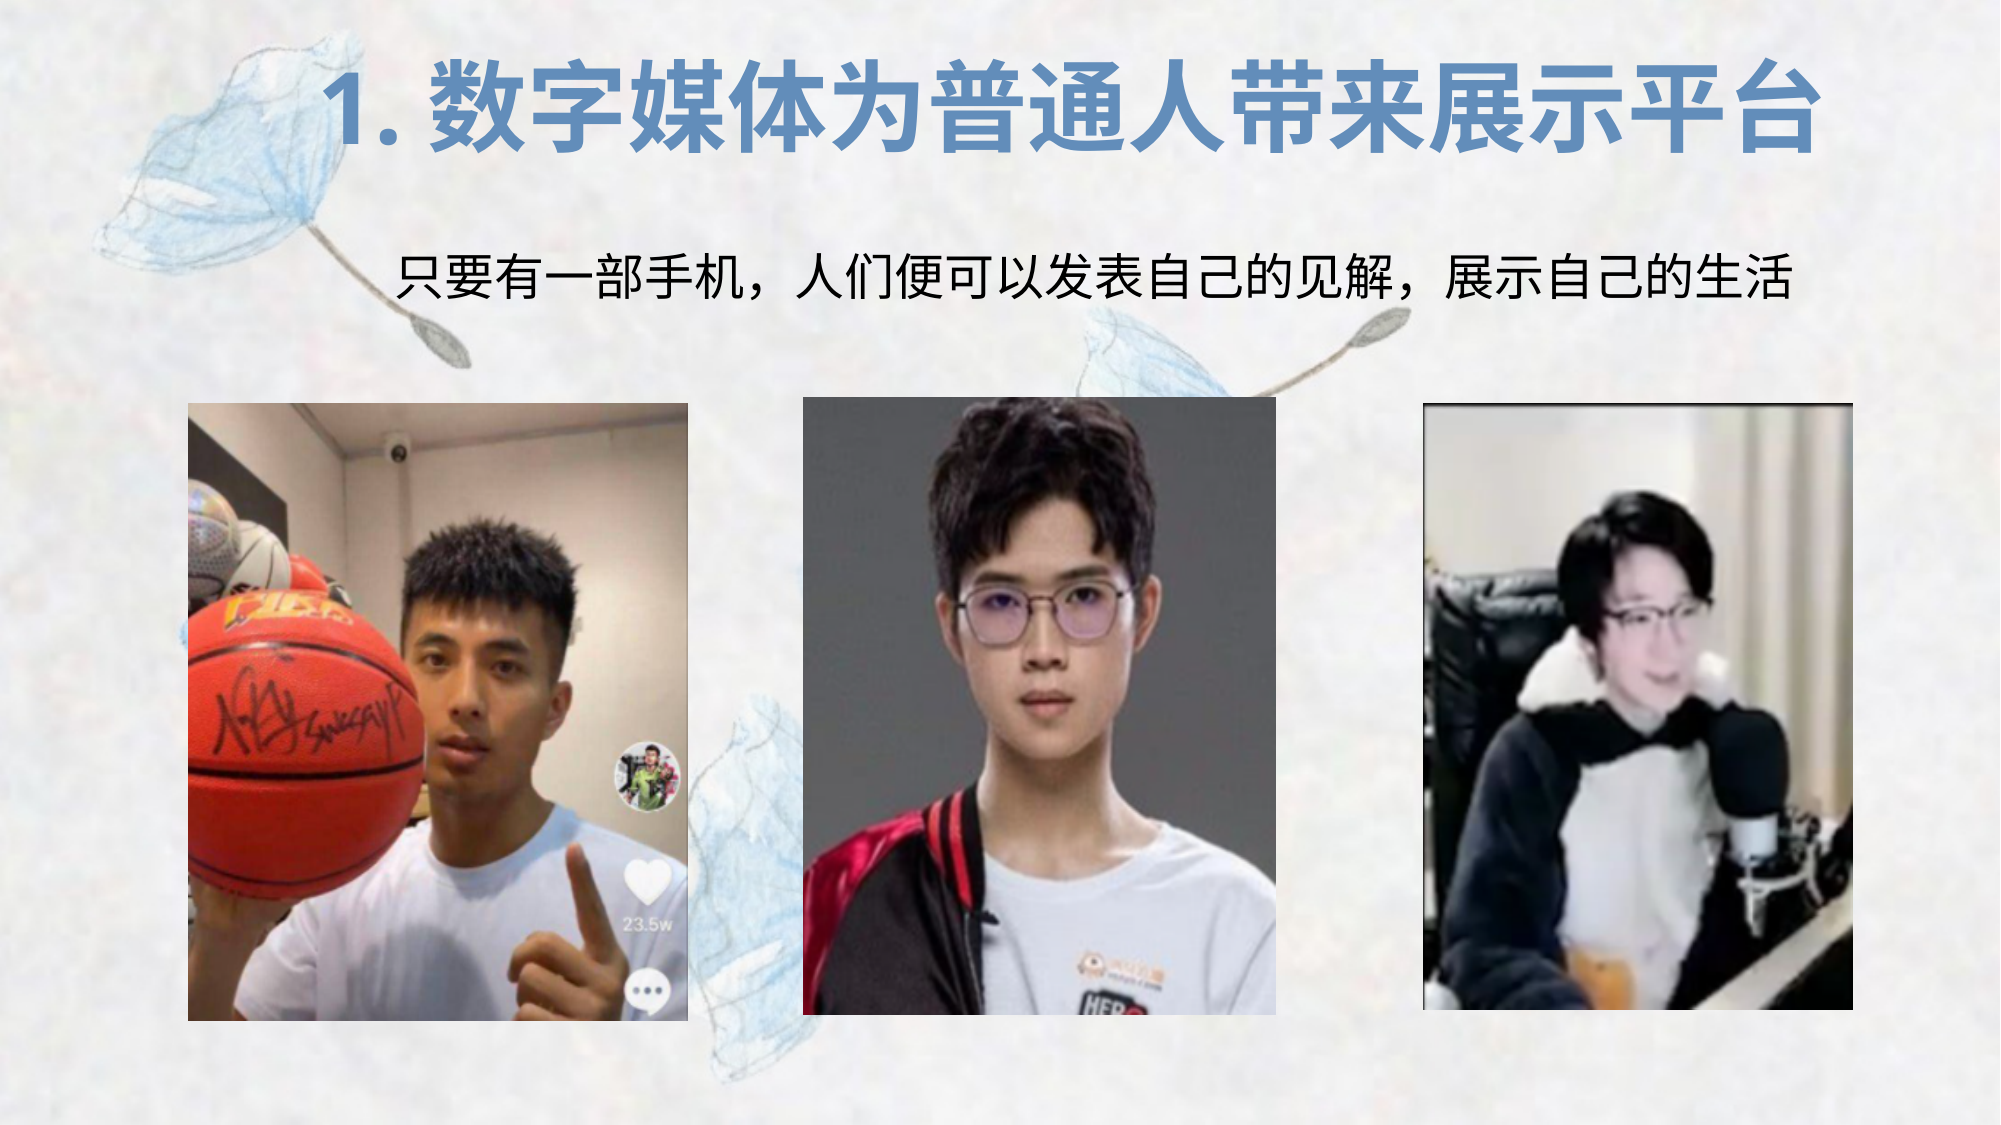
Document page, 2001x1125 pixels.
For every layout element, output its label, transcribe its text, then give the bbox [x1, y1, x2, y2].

text_box 只要有一部手机，人们便可以发表自己的见解，展示自己的生活 [379, 238, 2000, 313]
text_box 1.数字媒体为普通人带来展示平台 [303, 37, 1843, 172]
picture [0, 0, 2000, 1125]
